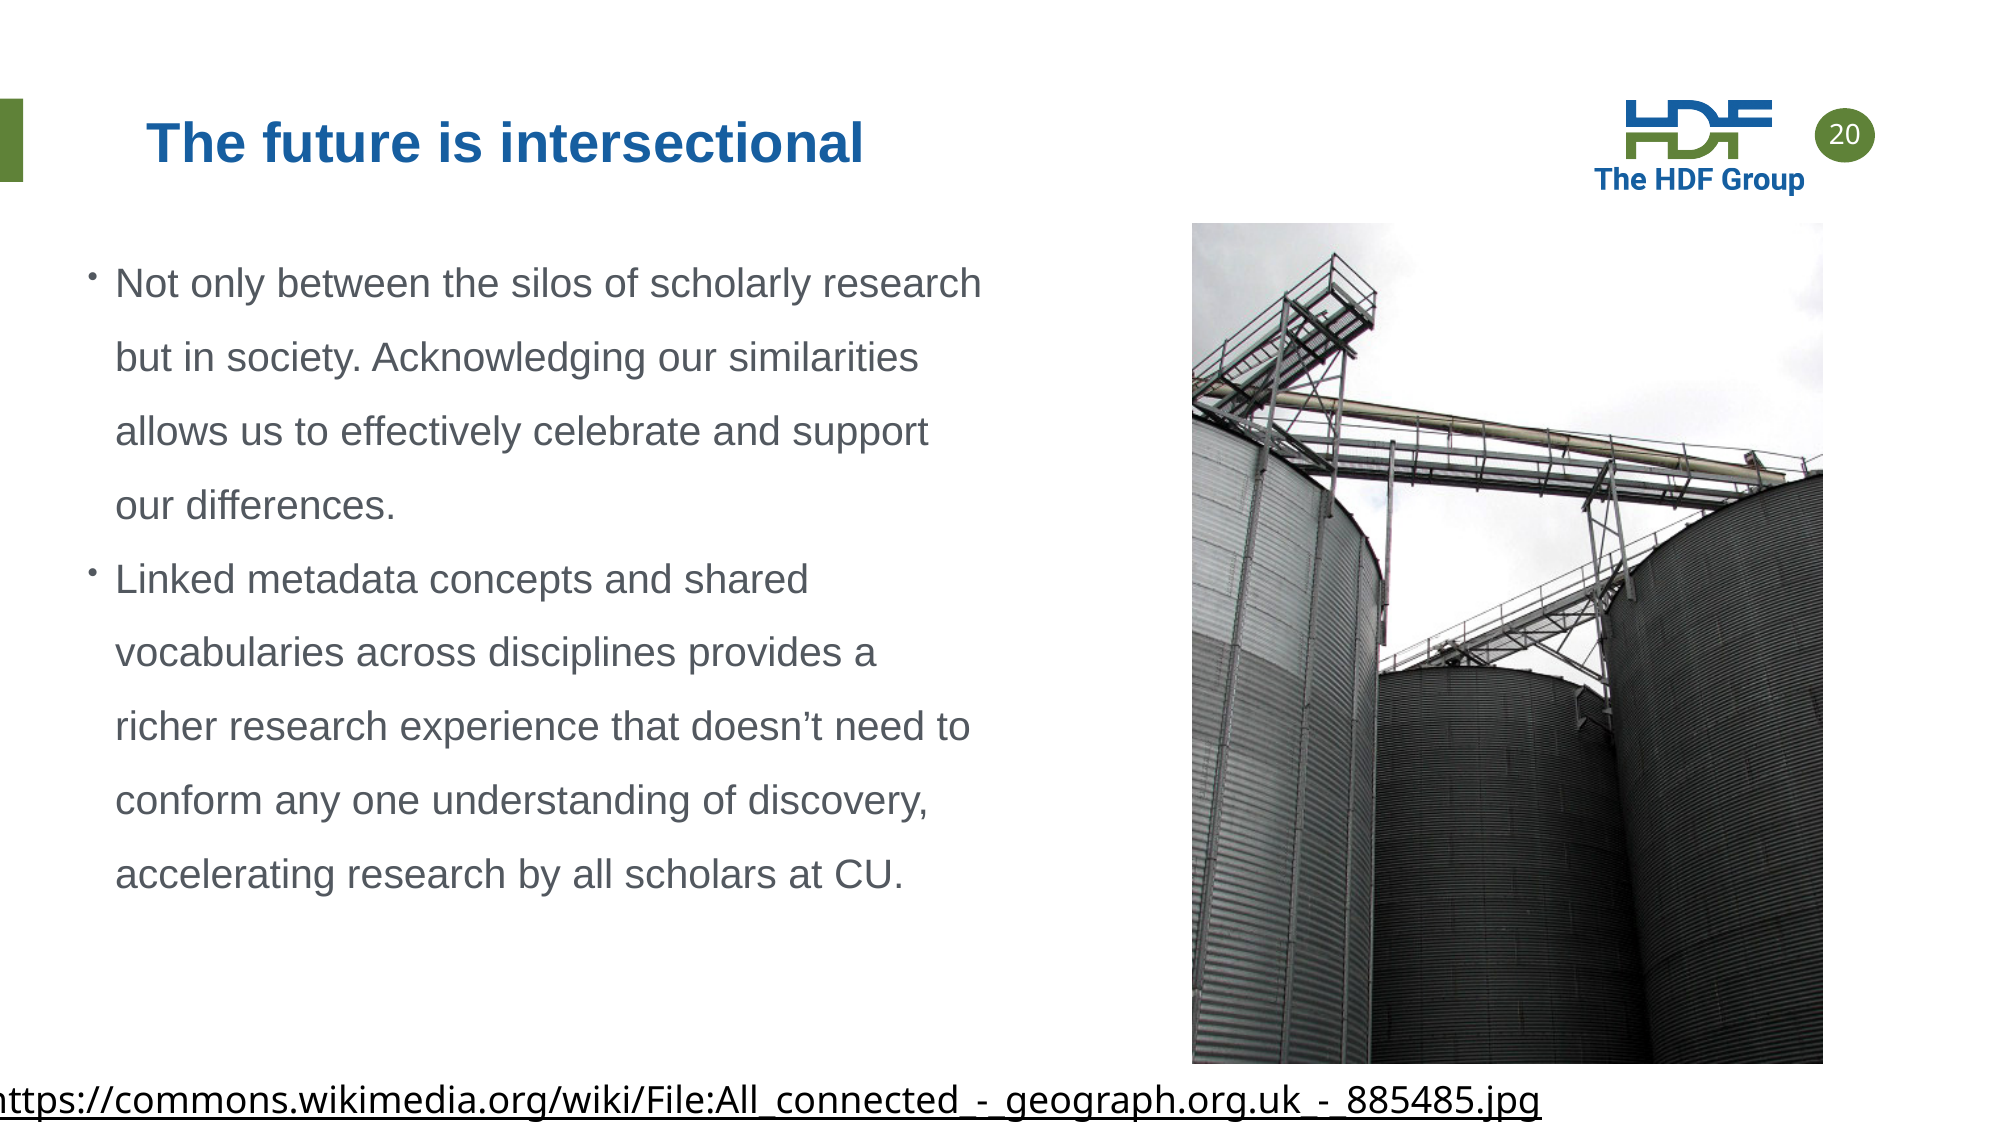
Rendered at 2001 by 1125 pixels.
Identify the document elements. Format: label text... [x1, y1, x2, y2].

picture [1583, 97, 1815, 200]
list Not only between the silos of scholarly research but in society. Acknowledging our similarities allows us to effectively celebrate and support our differences. Linked metadata concepts and shared vocabularies across disciplines provides a richer research experience that doesn’t need to conform any one understanding of discovery, accelerating research by all scholars at CU. [79, 223, 995, 979]
title The future is intersectional [138, 98, 1538, 182]
picture [1192, 223, 1823, 1064]
text_box https://commons.wikimedia.org/wiki/File:All_connected_-_geograph.org.uk_-_885485.jpg [0, 1068, 1567, 1125]
